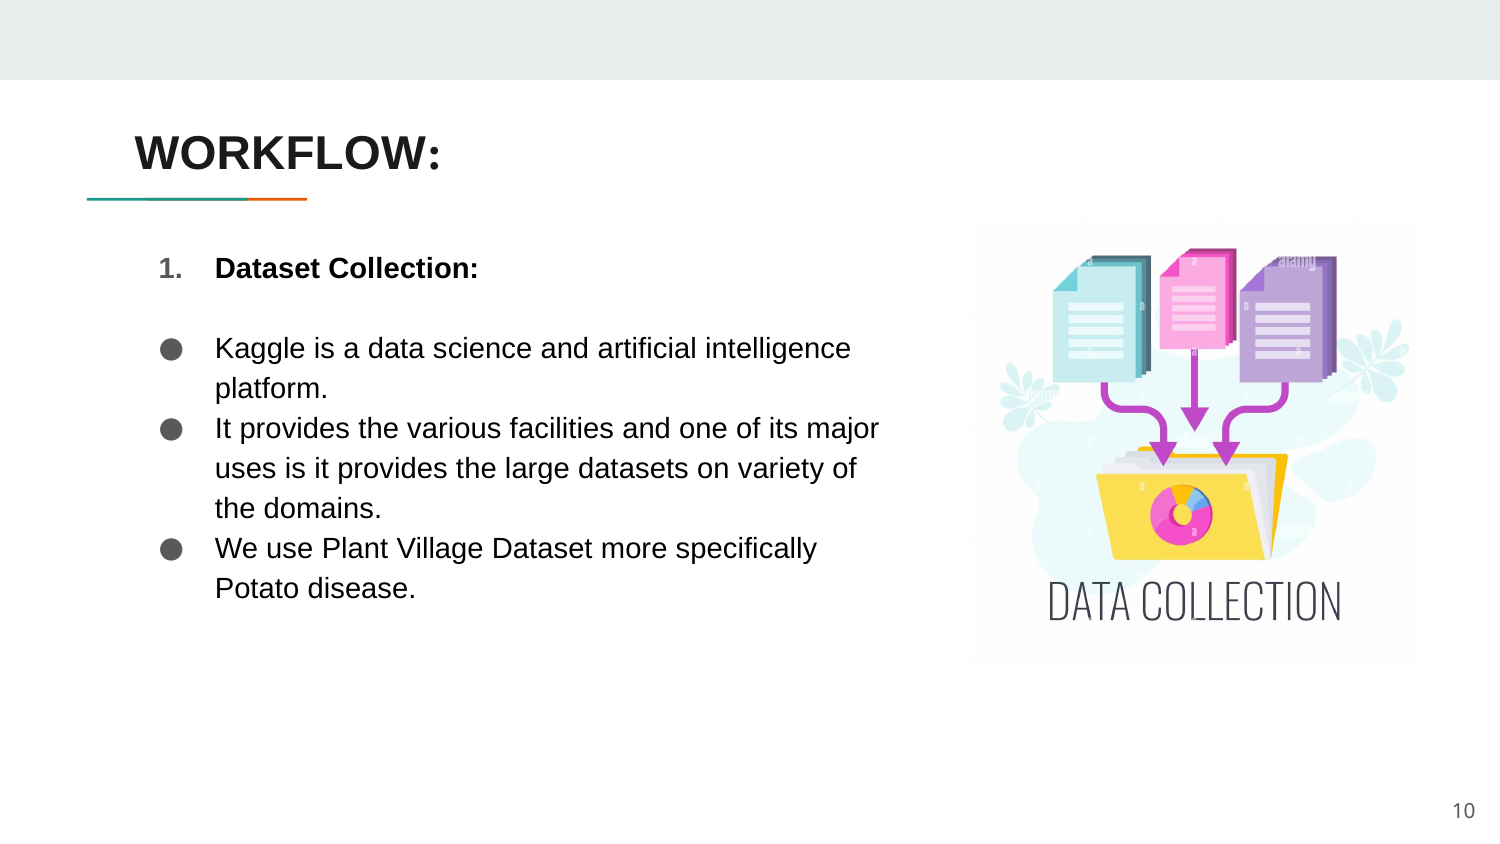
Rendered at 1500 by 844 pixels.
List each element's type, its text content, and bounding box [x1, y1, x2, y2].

title WORKFLOW: [119, 106, 1381, 195]
list Dataset Collection: Kaggle is a data science and artificial intelligence platform. It provides the various facilities and one of its major uses is it provides the large datasets on variety of the domains. We use Plant Village Dataset more specifically Potato disease. [119, 228, 913, 752]
slide_number 10 [1400, 779, 1491, 844]
picture [967, 216, 1419, 667]
